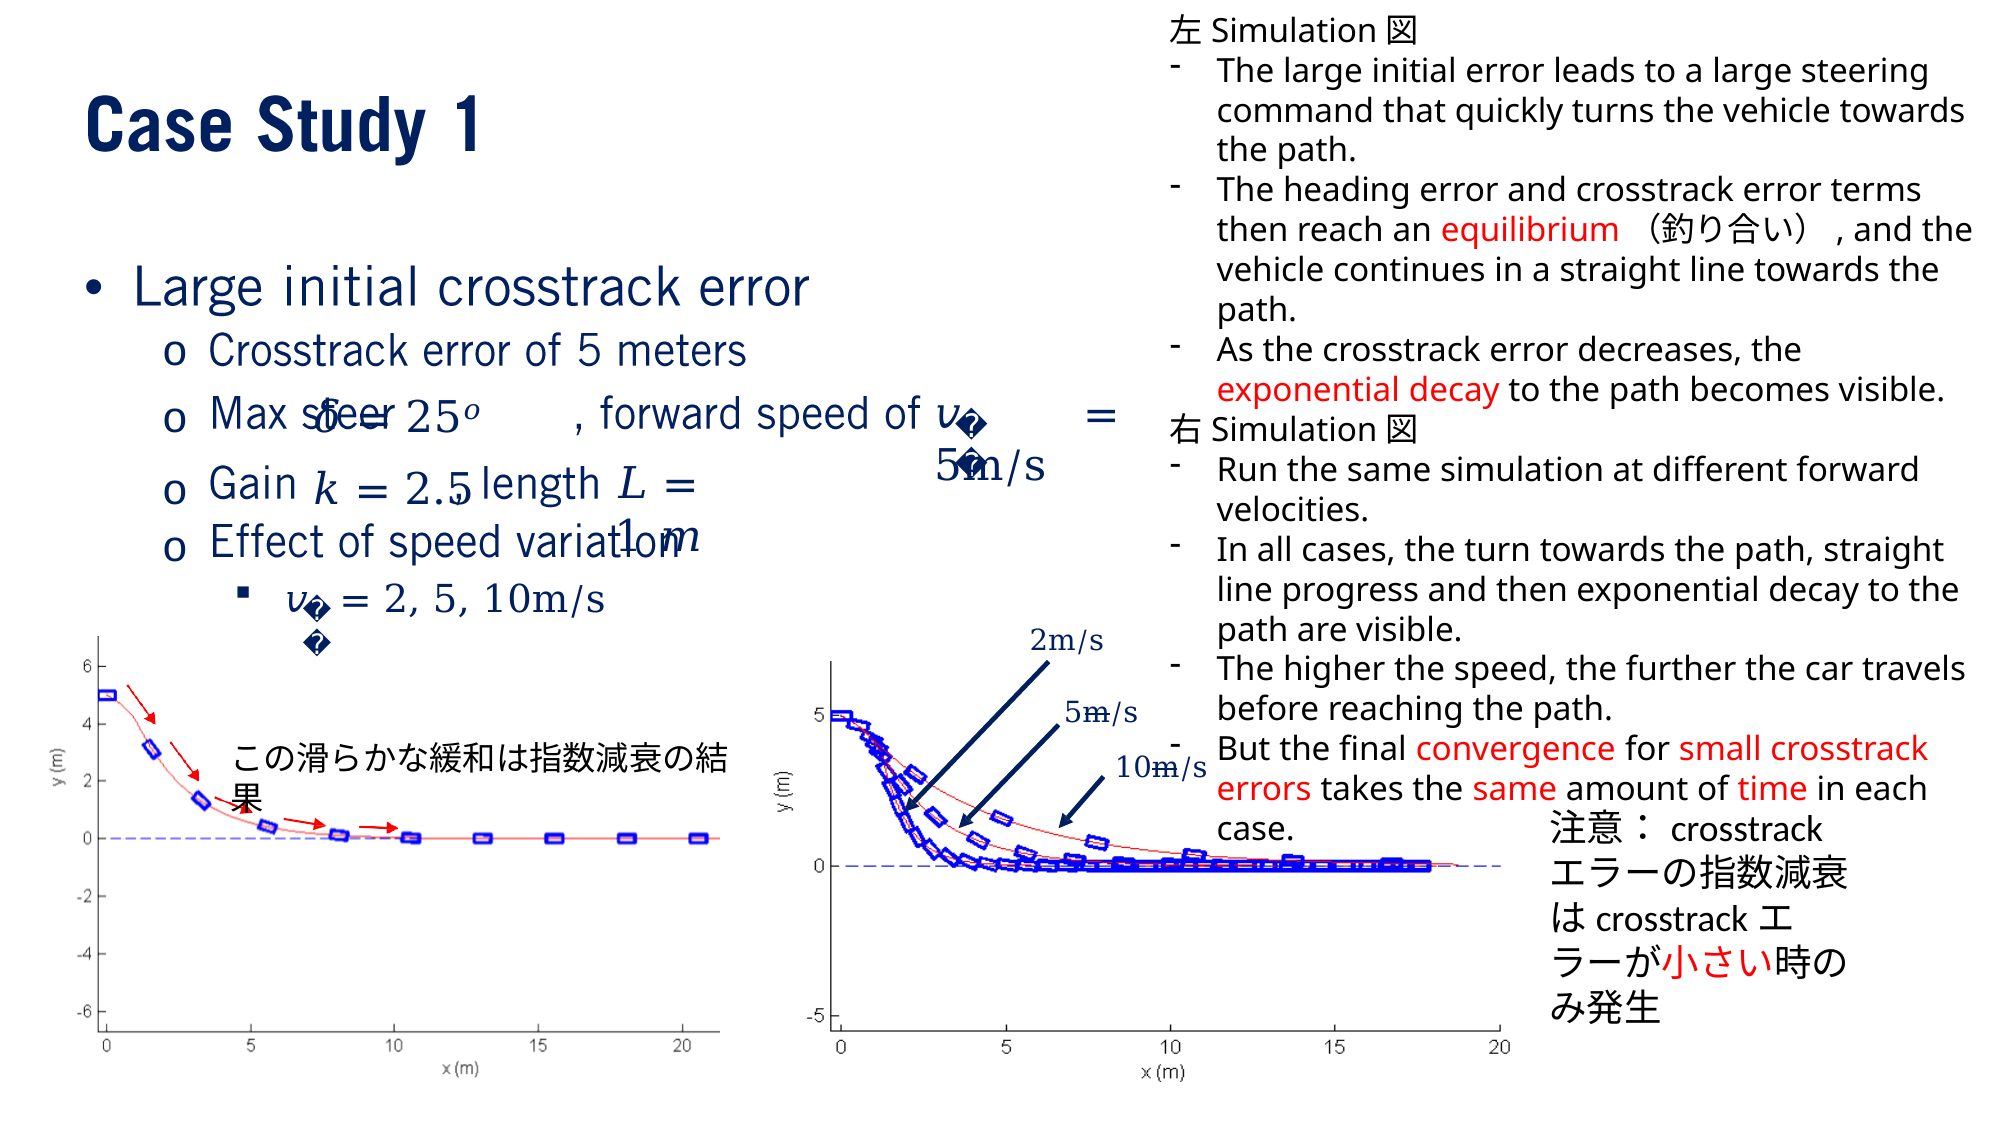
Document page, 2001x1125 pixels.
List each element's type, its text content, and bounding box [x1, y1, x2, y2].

text_box 5m/s [1057, 690, 1150, 728]
text_box 𝑣 = 2, 5, 10m/s [228, 571, 639, 621]
text_box o o 𝛿 = 25𝑜 o 𝑘 = 2.5 o [155, 309, 569, 571]
text_box [313, 825, 327, 831]
text_box • [82, 247, 106, 317]
text_box 2m/s [1023, 596, 1113, 656]
text_box [126, 684, 156, 725]
text_box この滑らかな緩和は指数減衰の結果 [215, 729, 771, 825]
text_box [720, 661, 1524, 1096]
text_box [569, 322, 766, 376]
text_box [437, 252, 698, 318]
text_box [131, 252, 437, 318]
text_box [169, 741, 200, 782]
text_box 10m/s [1112, 746, 1155, 784]
text_box 𝑣 = 5m/s [927, 381, 1155, 490]
text_box [359, 825, 399, 834]
text_box 注意：crosstrackエラーの指数減衰はcrosstrackエラーが小さい時のみ発生 [1534, 796, 1865, 1037]
text_box [24, 636, 916, 1103]
text_box [698, 252, 832, 318]
text_box 𝑓 [300, 621, 322, 636]
text_box [208, 513, 727, 567]
text_box 𝐿 = 1 𝑚 [612, 451, 771, 560]
text_box [84, 77, 523, 168]
text_box [569, 455, 612, 509]
text_box [904, 659, 1051, 812]
text_box [1058, 775, 1106, 829]
text_box [958, 723, 1059, 829]
text_box 左Simulation図 The large initial error leads to a large steering command that quickly turns the vehicle towards the path. The heading error and crosstrack error terms then reach an equilibrium（釣り合い）, and the vehicle continues in a straight line towards the path. As the crosstrack error decreases, the exponential decay to the path becomes visible. 右Simulation図 Run the same simulation at different forward velocities. In all cases, the turn towards the path, straight line progress and then exponential decay to the path are visible. The higher the speed, the further the car travels before reaching the path. But the final convergence for small crosstrack errors takes the same amount of time in each case. [1155, 1, 2000, 855]
text_box [572, 385, 927, 439]
